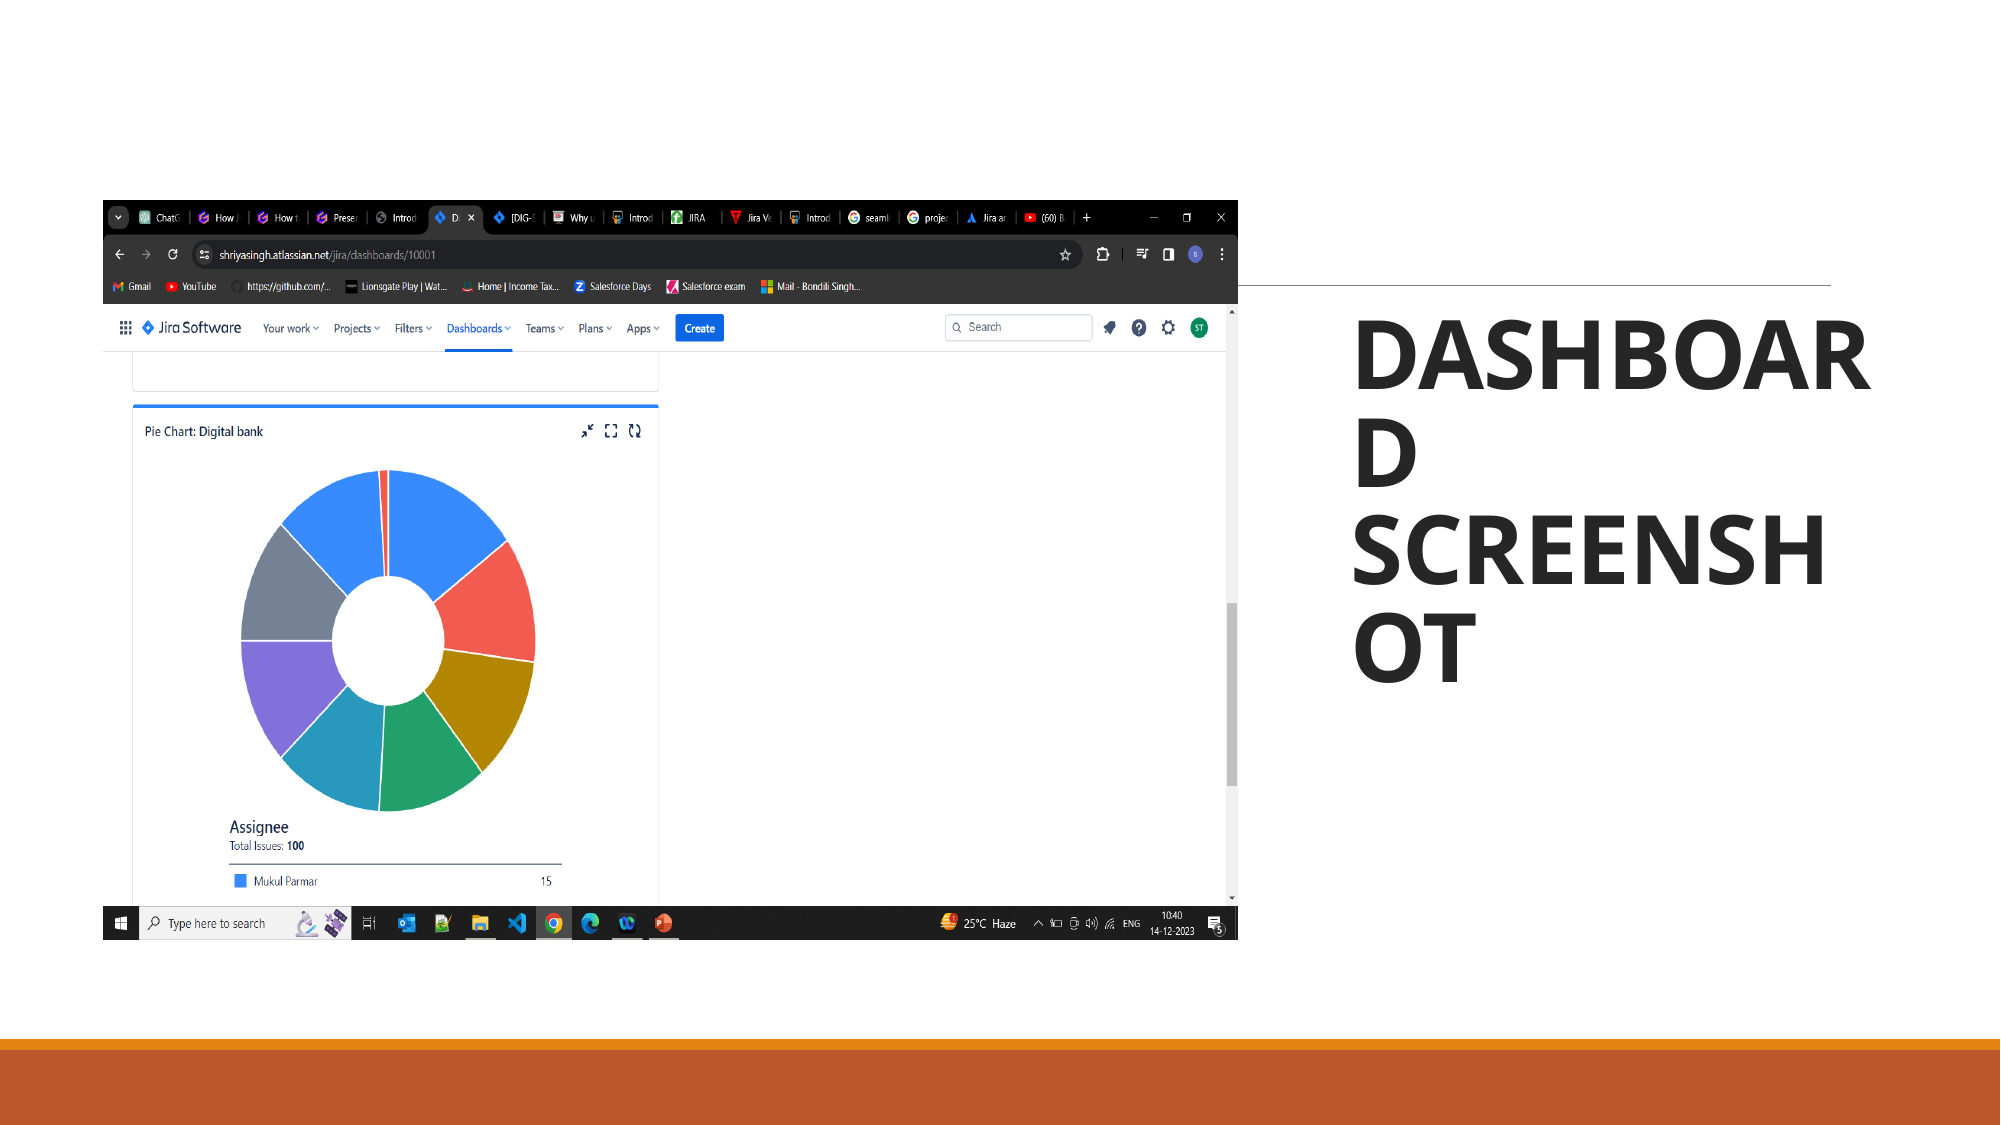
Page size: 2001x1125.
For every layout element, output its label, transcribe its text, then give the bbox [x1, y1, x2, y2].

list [103, 200, 1239, 941]
title DASHBOARD SCREENSHOT [1335, 104, 1894, 710]
